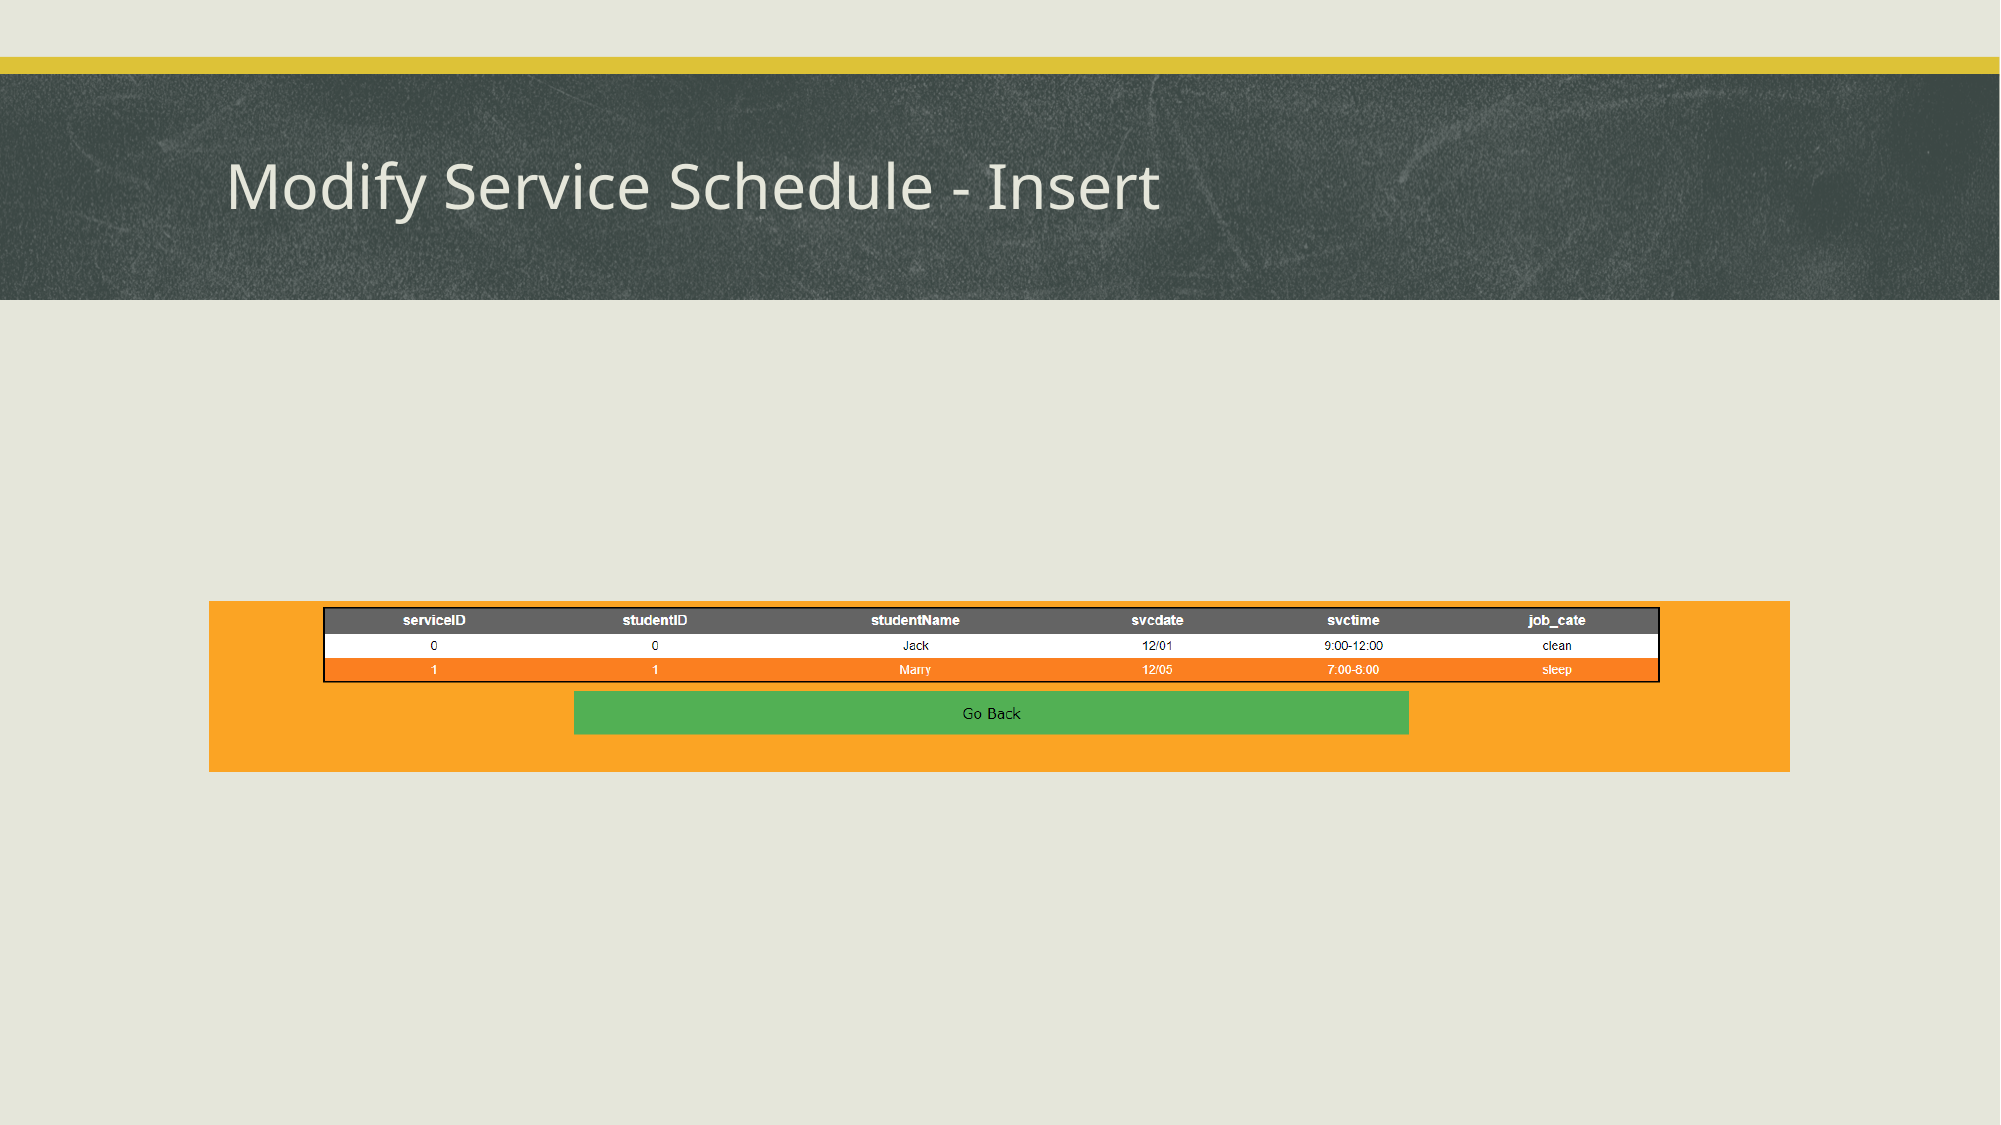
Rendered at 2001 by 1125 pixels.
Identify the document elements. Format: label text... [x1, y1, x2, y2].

picture [0, 74, 2000, 300]
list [209, 601, 1790, 772]
title Modify Service Schedule - Insert [210, 76, 1790, 300]
